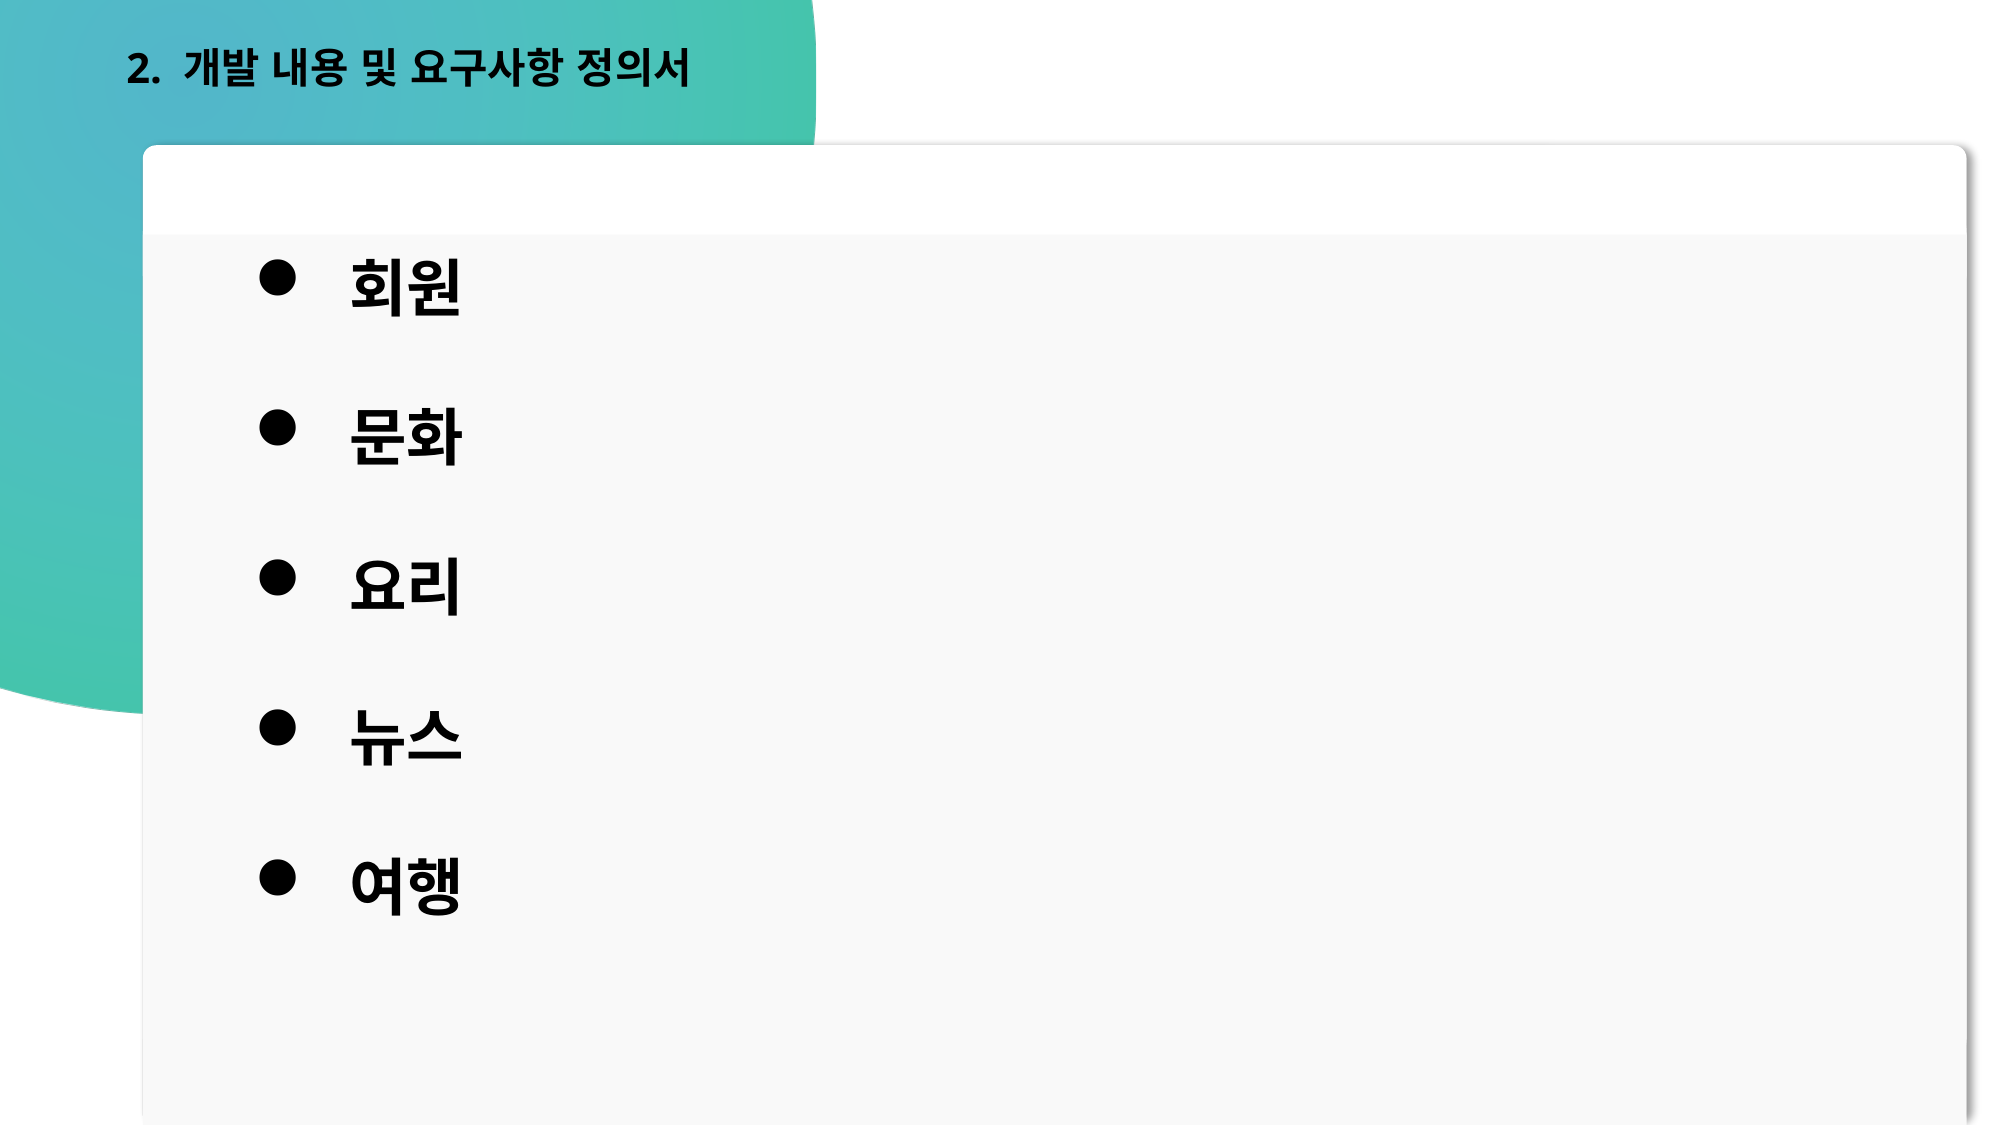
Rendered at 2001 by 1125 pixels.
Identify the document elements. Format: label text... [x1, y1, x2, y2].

text_box 2. 개발 내용 및 요구사항 정의서 [111, 34, 708, 99]
text_box 회원 문화 요리 뉴스 여행 [239, 241, 1909, 1006]
picture [0, 0, 817, 715]
